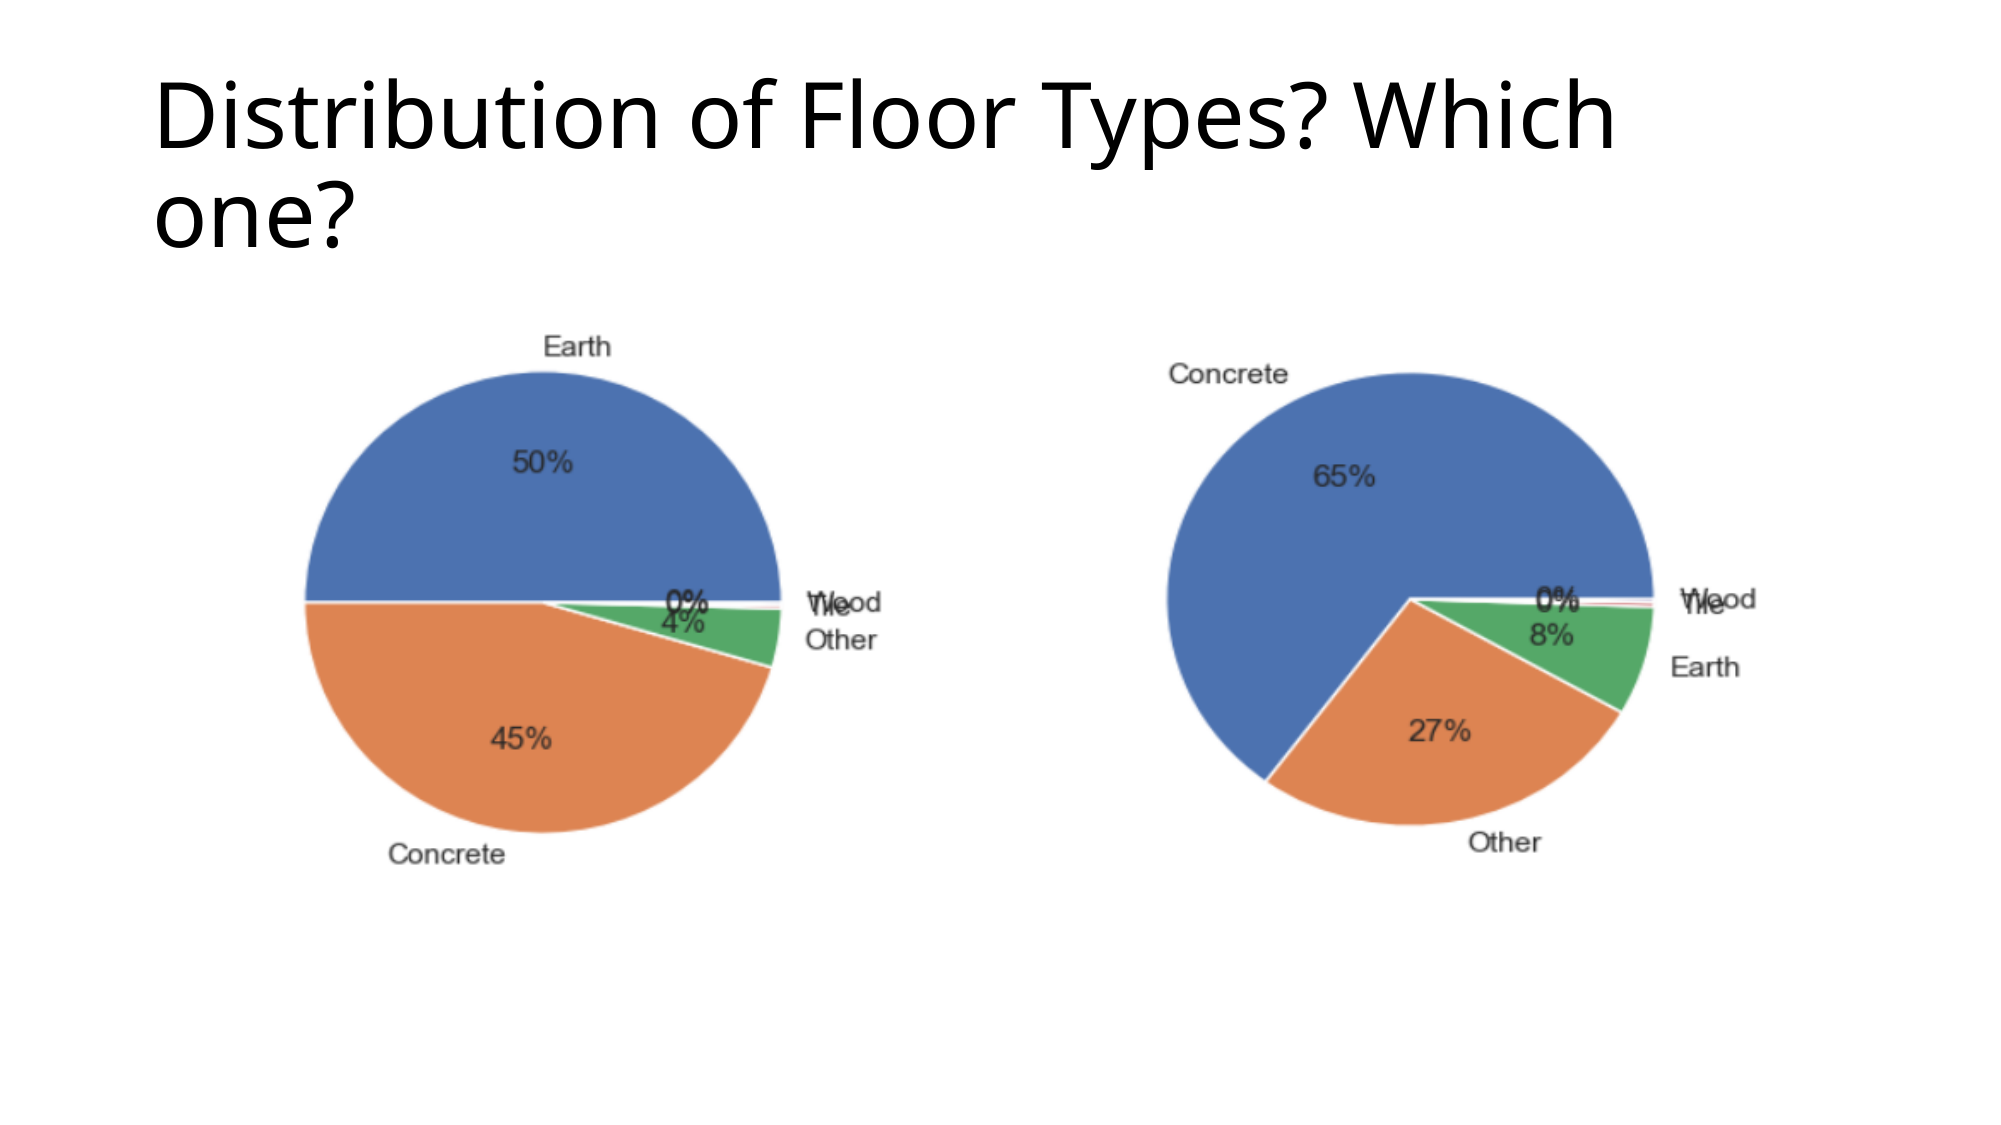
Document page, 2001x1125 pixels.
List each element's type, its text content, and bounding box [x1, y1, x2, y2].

title Distribution of Floor Types? Which one? [137, 59, 1863, 278]
picture [1077, 312, 1847, 892]
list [192, 312, 1032, 907]
